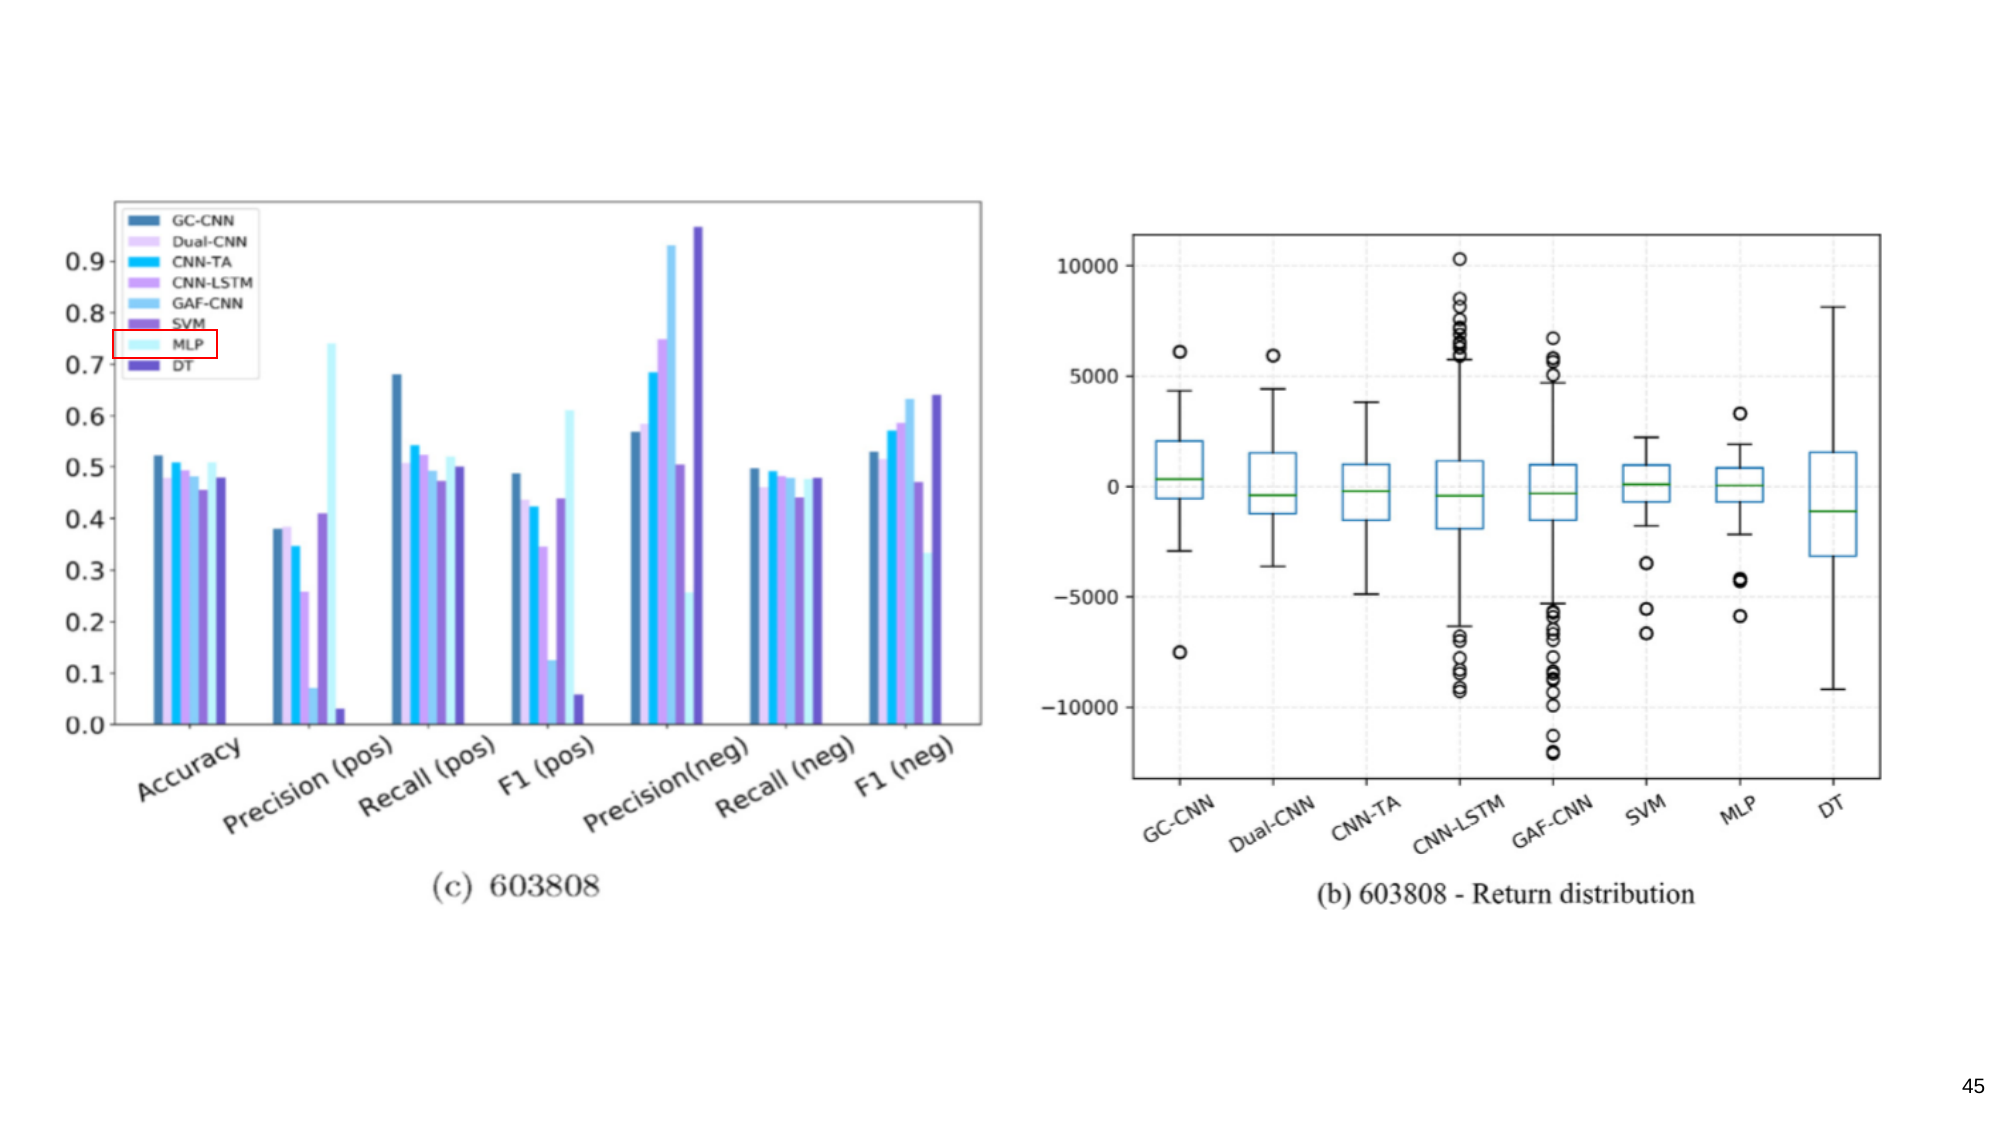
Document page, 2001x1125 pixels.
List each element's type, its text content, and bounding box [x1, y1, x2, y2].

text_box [33, 168, 1000, 916]
slide_number 45 [1522, 1068, 2000, 1103]
picture [1018, 154, 1971, 931]
